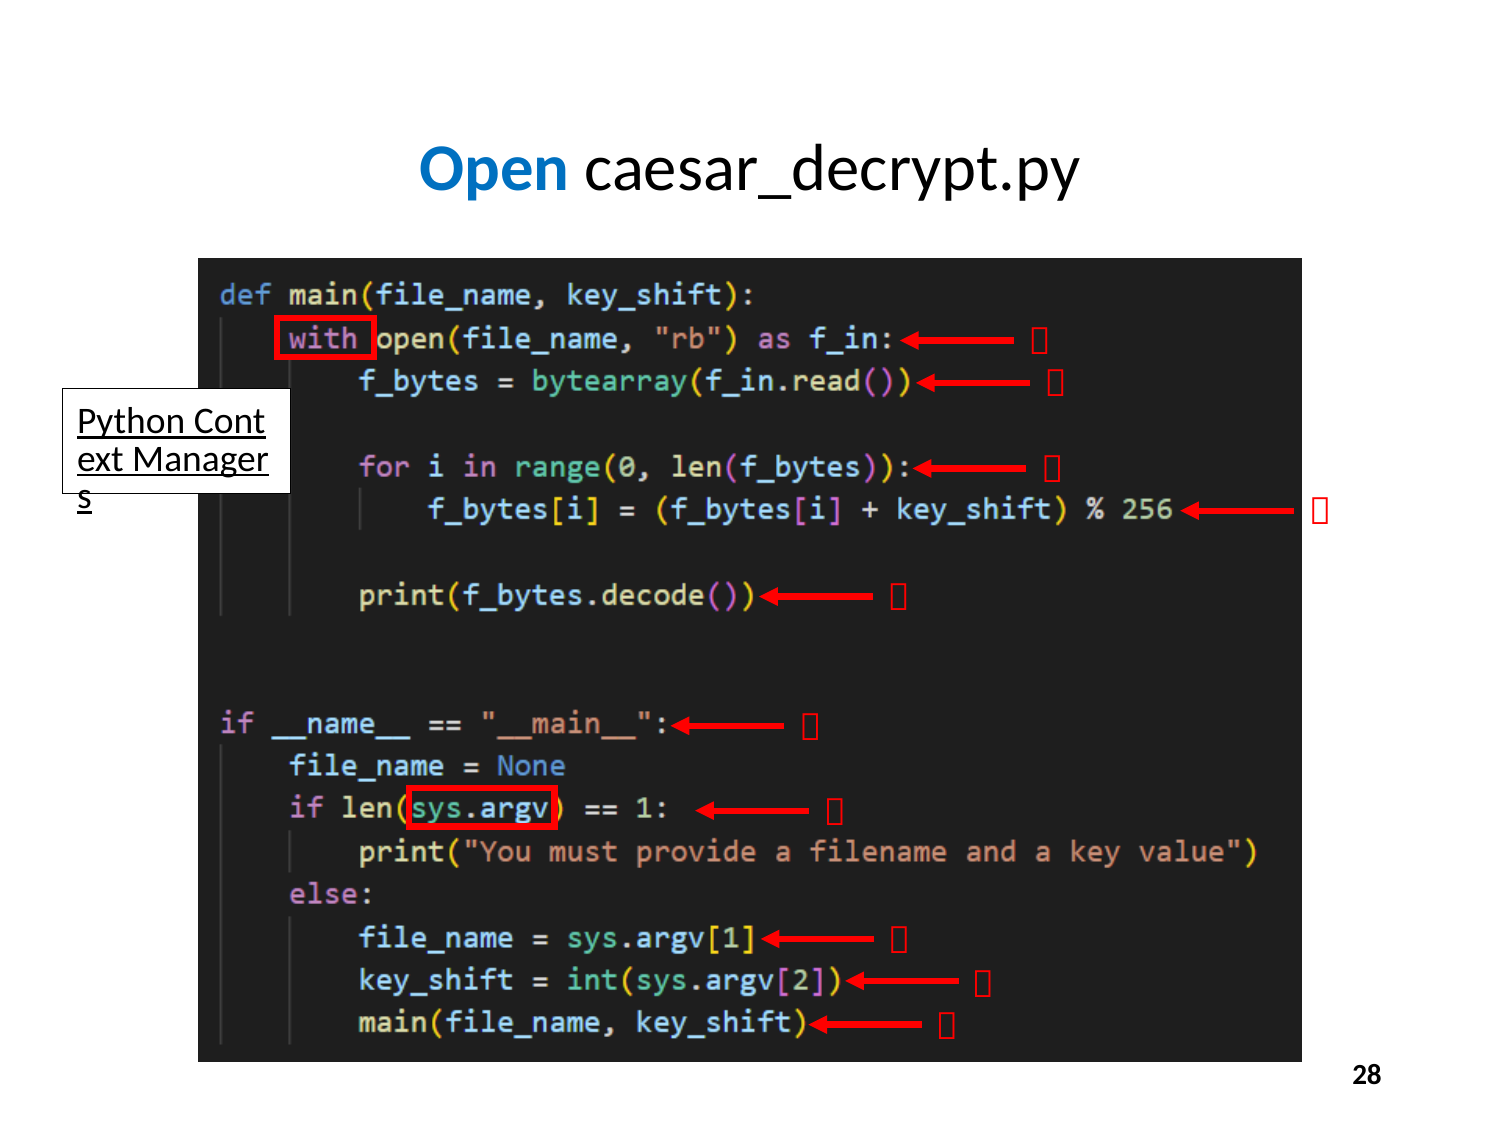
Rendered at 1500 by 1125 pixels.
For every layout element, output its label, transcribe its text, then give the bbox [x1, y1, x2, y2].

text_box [899, 309, 1077, 371]
picture [198, 258, 1302, 1062]
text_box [912, 437, 1090, 499]
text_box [915, 351, 1093, 413]
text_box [845, 952, 1020, 1013]
slide_number 28 [1059, 1042, 1397, 1103]
text_box Python Context Managers [62, 388, 198, 494]
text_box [808, 994, 984, 1056]
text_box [760, 908, 936, 970]
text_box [695, 780, 872, 841]
title Open caesar_decrypt.py [103, 59, 1397, 278]
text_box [759, 565, 936, 627]
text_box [1180, 479, 1357, 541]
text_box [670, 695, 848, 757]
